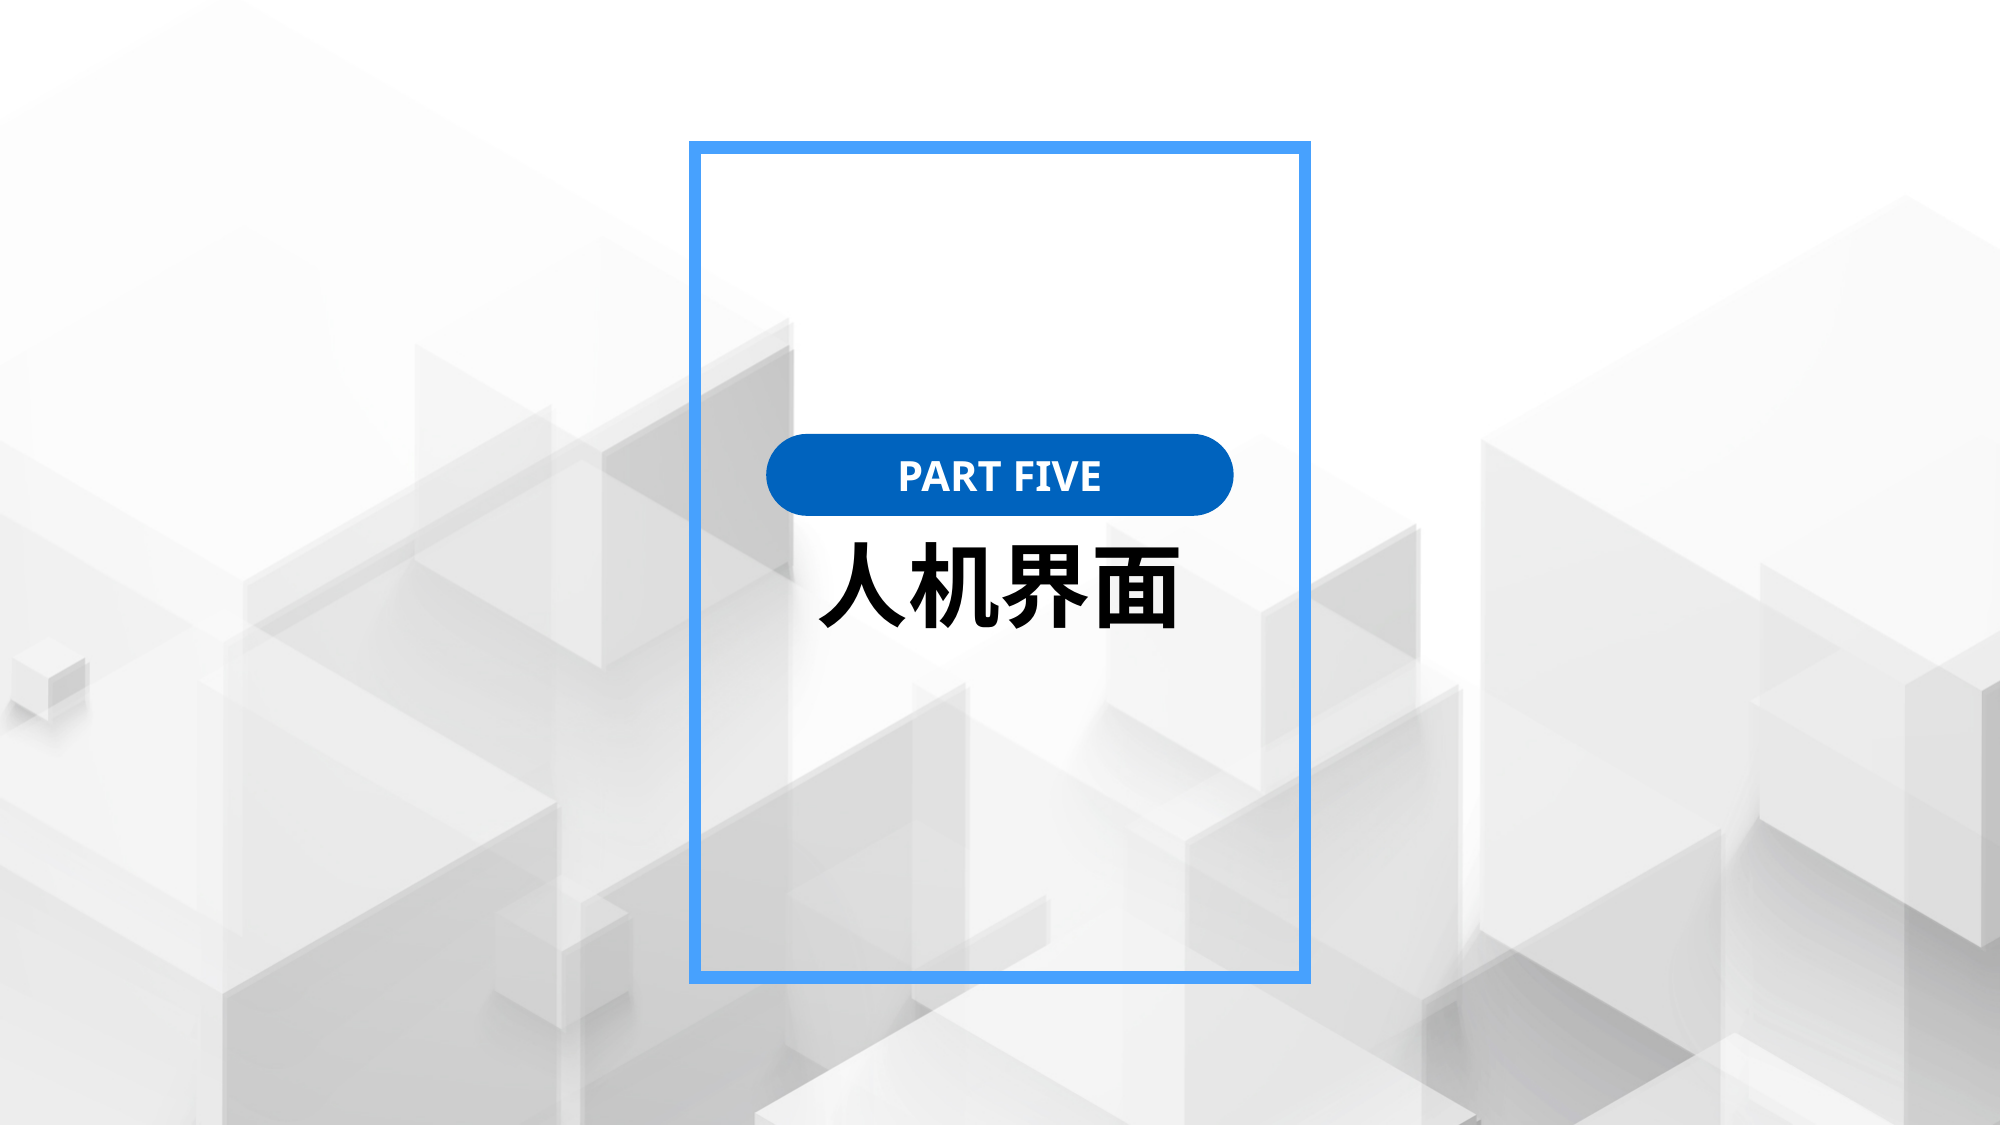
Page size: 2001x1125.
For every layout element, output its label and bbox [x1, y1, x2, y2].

text_box [170, 433, 1830, 653]
picture [0, 0, 2000, 1125]
